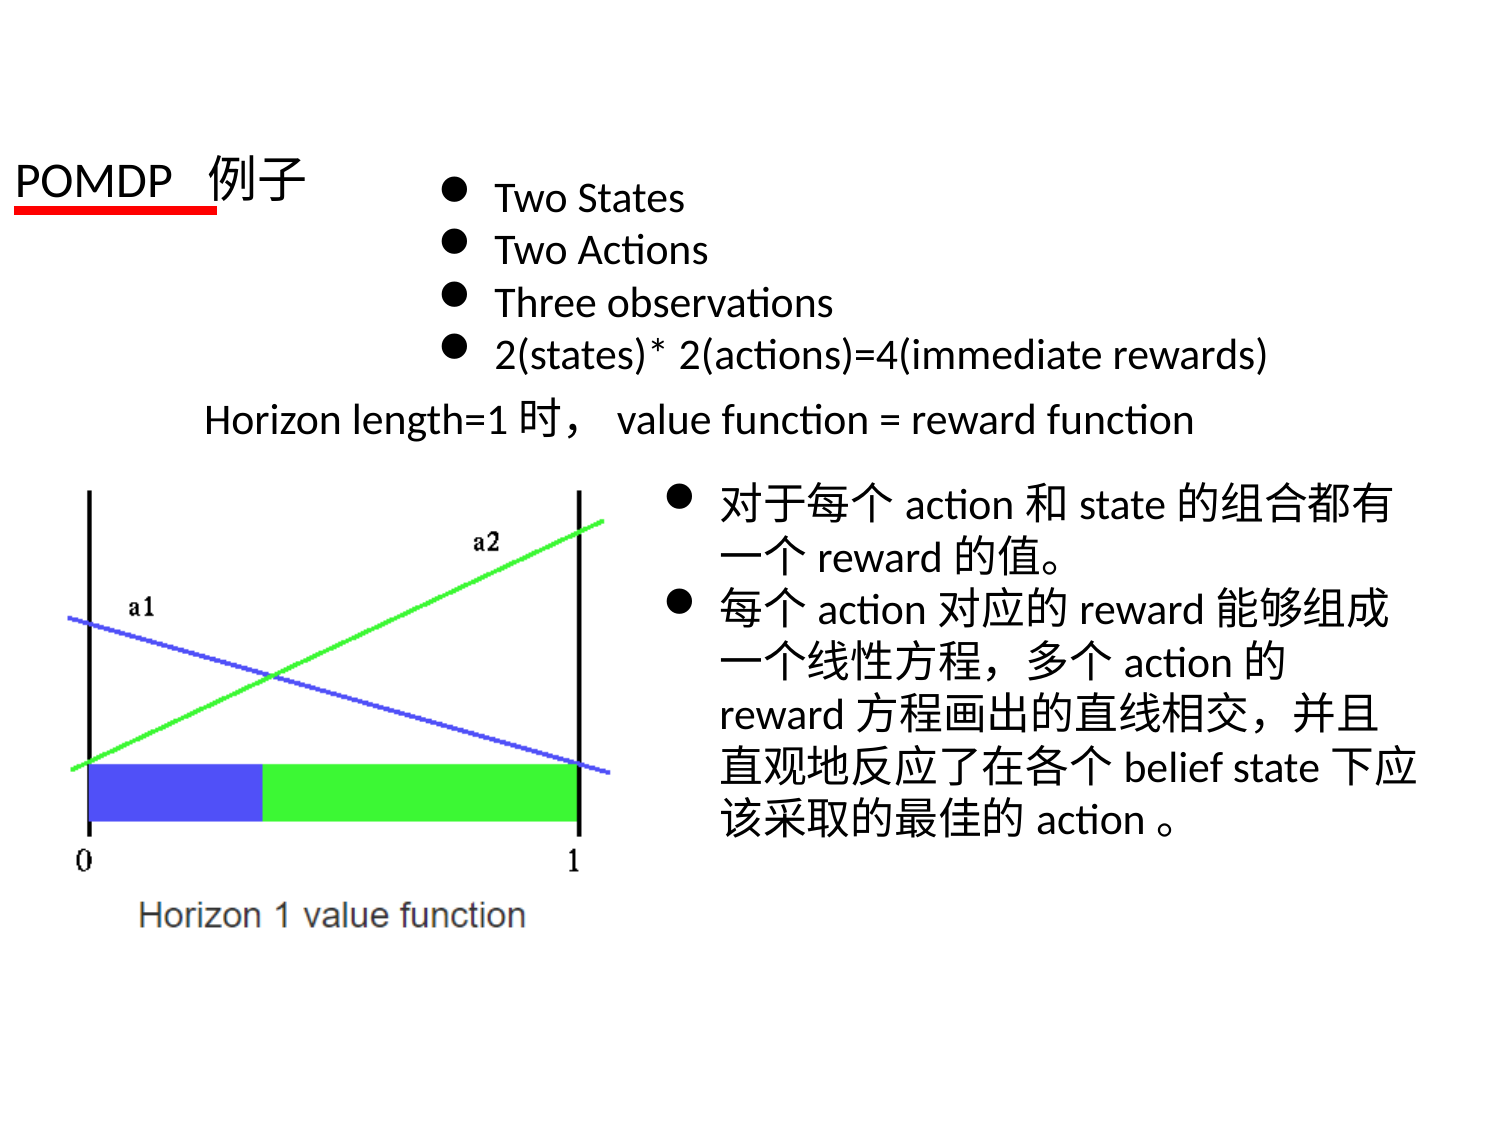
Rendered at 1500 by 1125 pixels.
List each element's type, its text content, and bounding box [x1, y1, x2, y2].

text_box 对于每个action和state的组合都有一个reward的值。 每个action对应的reward能够组成一个线性方程，多个action的reward方程画出的直线相交，并且直观地反应了在各个belief state下应该采取的最佳的action。 [648, 468, 1437, 851]
text_box POMDP 例子 [0, 140, 847, 216]
text_box Two States Two Actions Three observations 2(states)* 2(actions)=4(immediate rewards) [423, 161, 1347, 439]
picture [49, 457, 625, 958]
text_box Horizon length=1时，value function = reward function [189, 383, 1269, 451]
